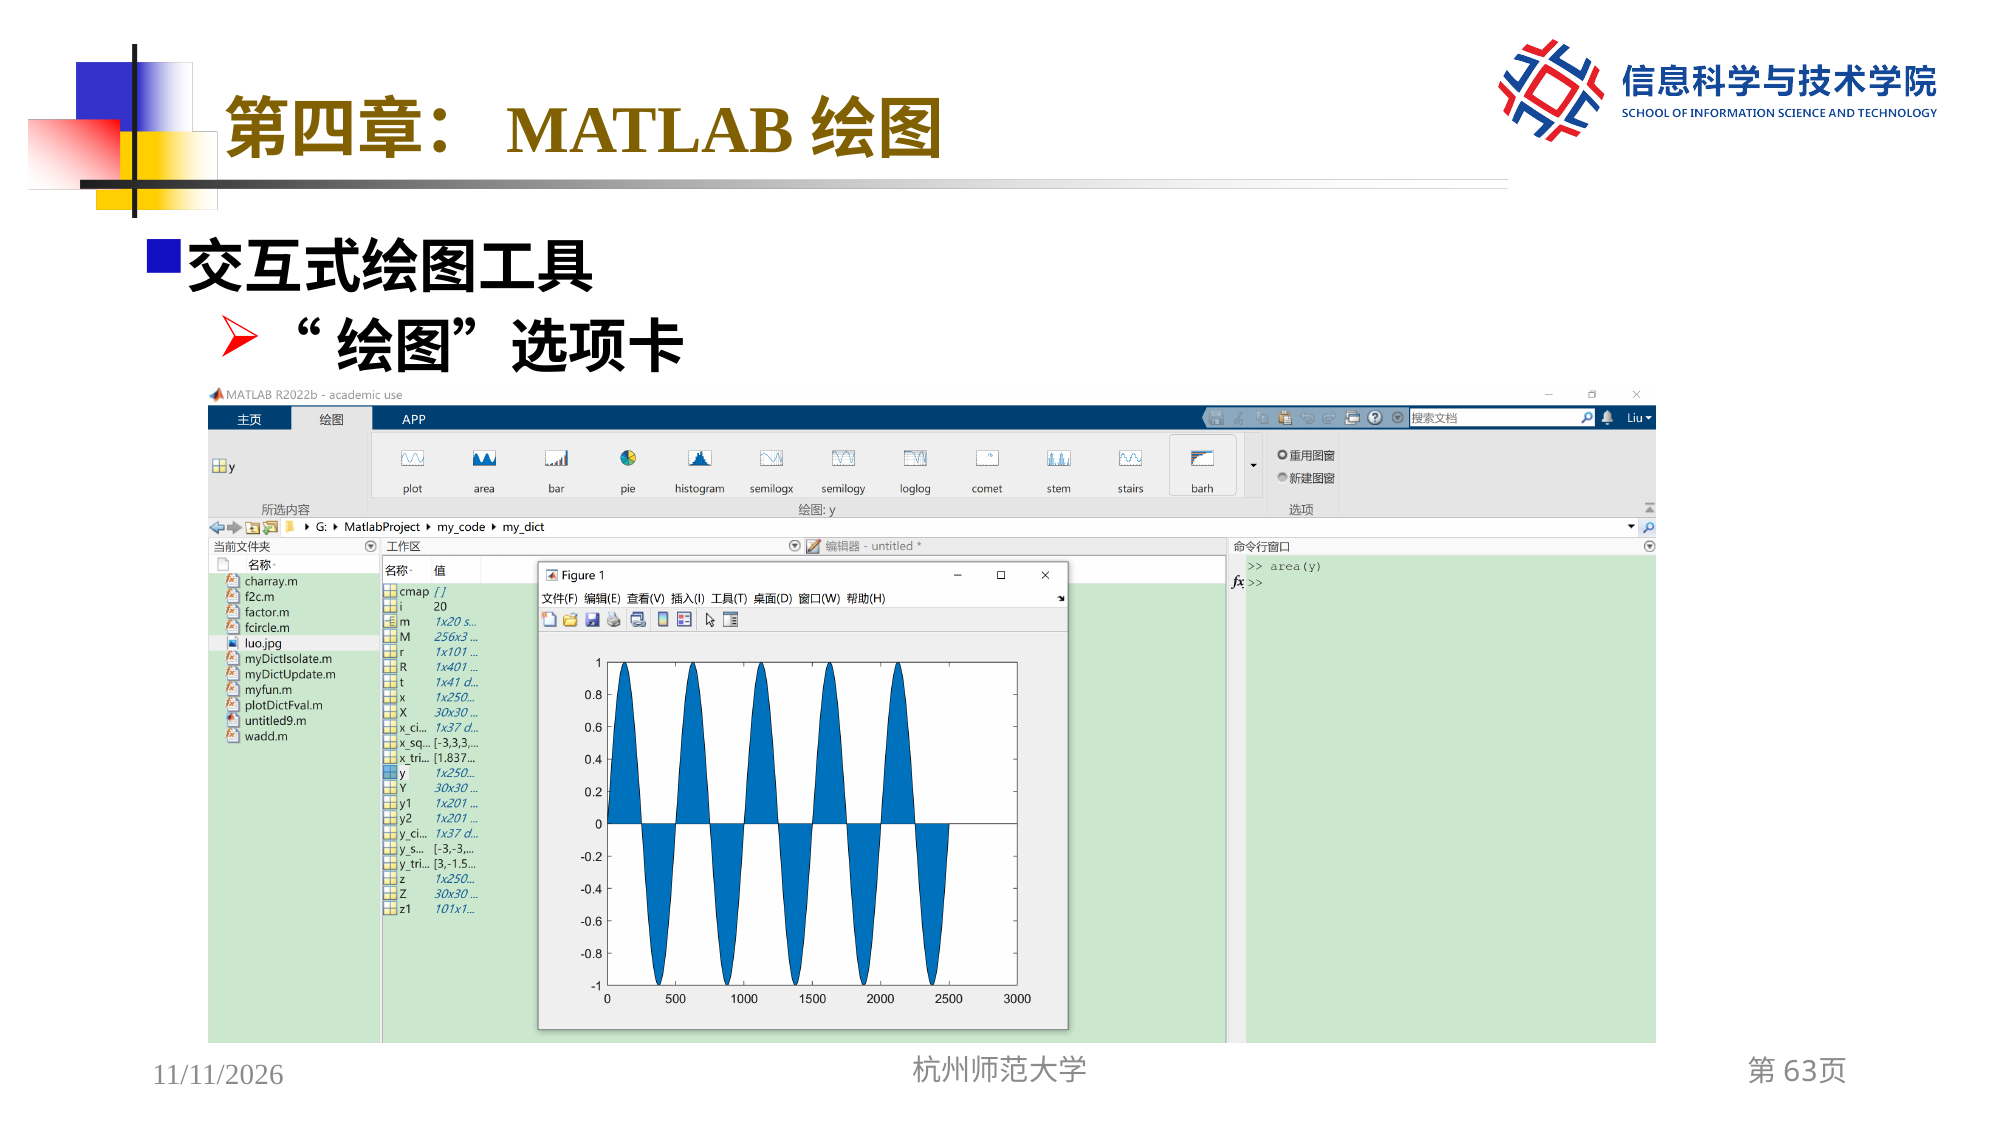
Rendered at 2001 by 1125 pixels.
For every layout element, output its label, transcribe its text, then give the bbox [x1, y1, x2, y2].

picture [208, 384, 1656, 1043]
title 第四章：MATLAB绘图 [208, 87, 1490, 176]
picture [28, 39, 1937, 218]
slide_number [137, 1042, 588, 1103]
footer 杭州师范大学 [662, 1043, 1338, 1103]
slide_number 第63页 [1412, 1042, 1863, 1103]
list 交互式绘图工具 “绘图”选项卡 [89, 221, 1911, 1024]
